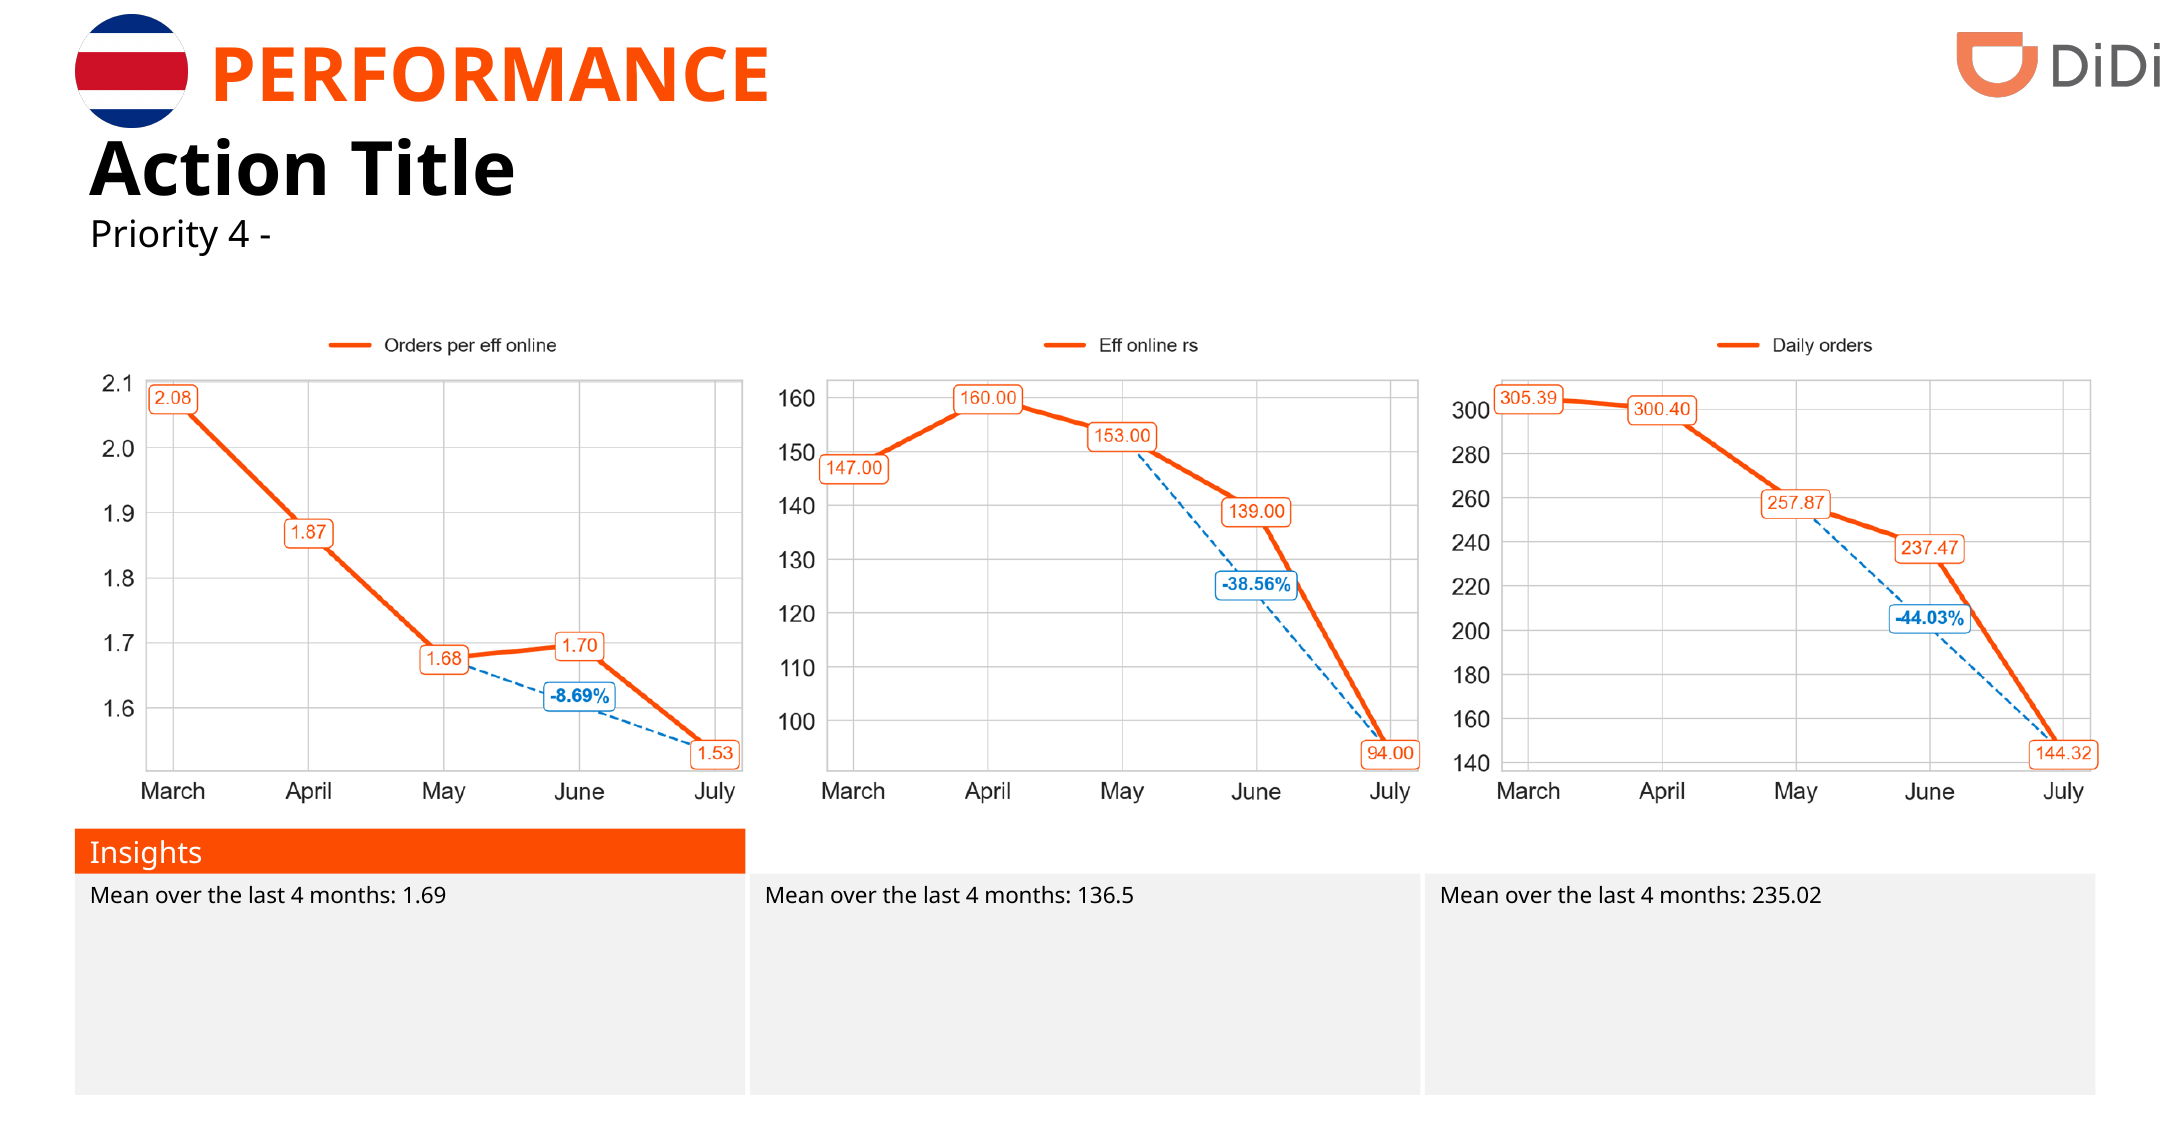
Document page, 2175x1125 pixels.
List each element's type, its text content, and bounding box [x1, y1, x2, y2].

text_box Priority 4 - [74, 202, 2175, 263]
text_box Mean over the last 4 months: 235.02 [1424, 873, 2096, 1095]
picture [74, 322, 2101, 829]
picture [74, 14, 188, 128]
text_box Insights [74, 837, 746, 874]
text_box Mean over the last 4 months: 136.5 [749, 873, 1421, 1095]
text_box Action Title [74, 127, 2175, 202]
text_box Mean over the last 4 months: 1.69 [74, 874, 746, 1095]
text_box PERFORMANCE [194, 15, 1800, 127]
picture [1949, 1, 2175, 129]
